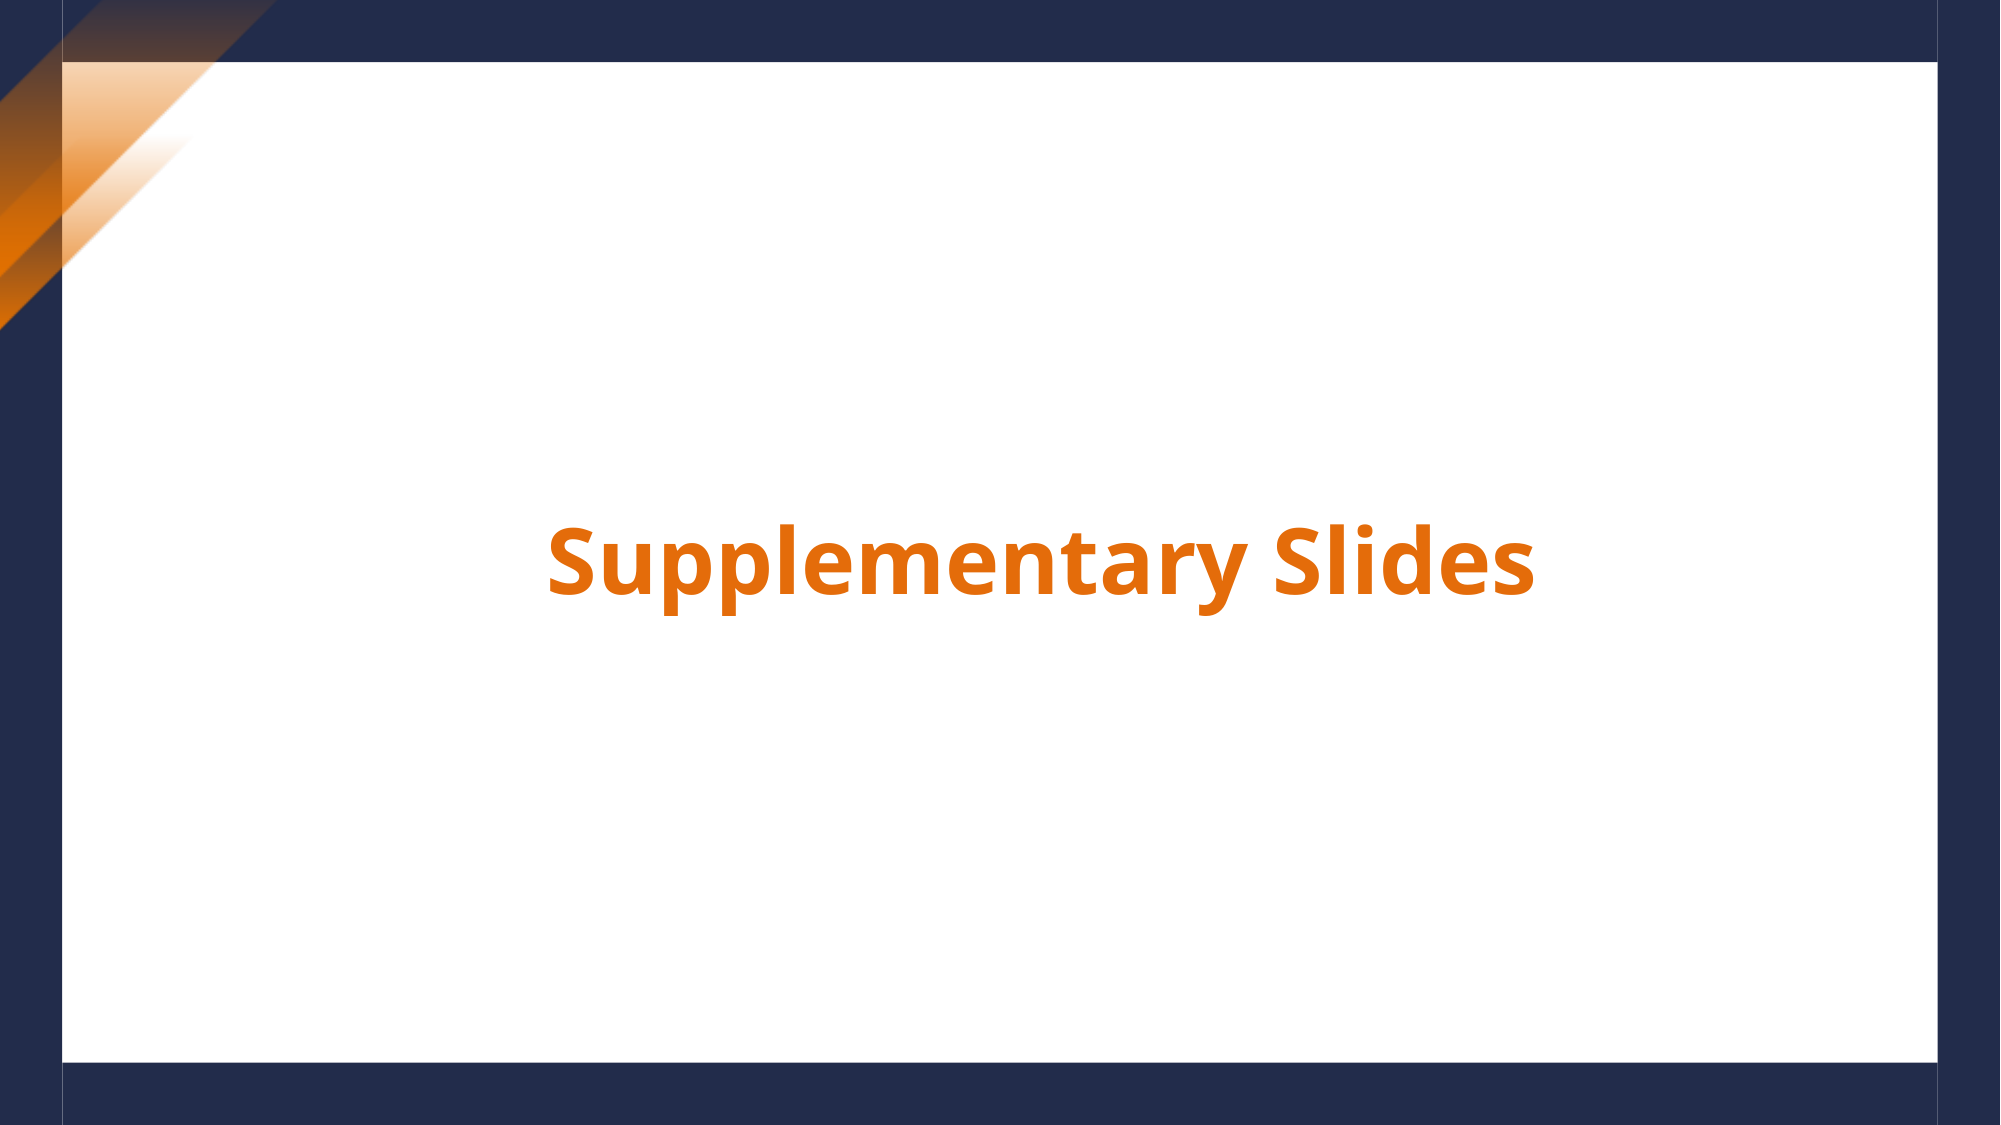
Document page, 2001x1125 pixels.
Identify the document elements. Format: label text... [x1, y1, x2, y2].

picture [0, 0, 284, 338]
title Supplementary Slides [142, 508, 1943, 696]
